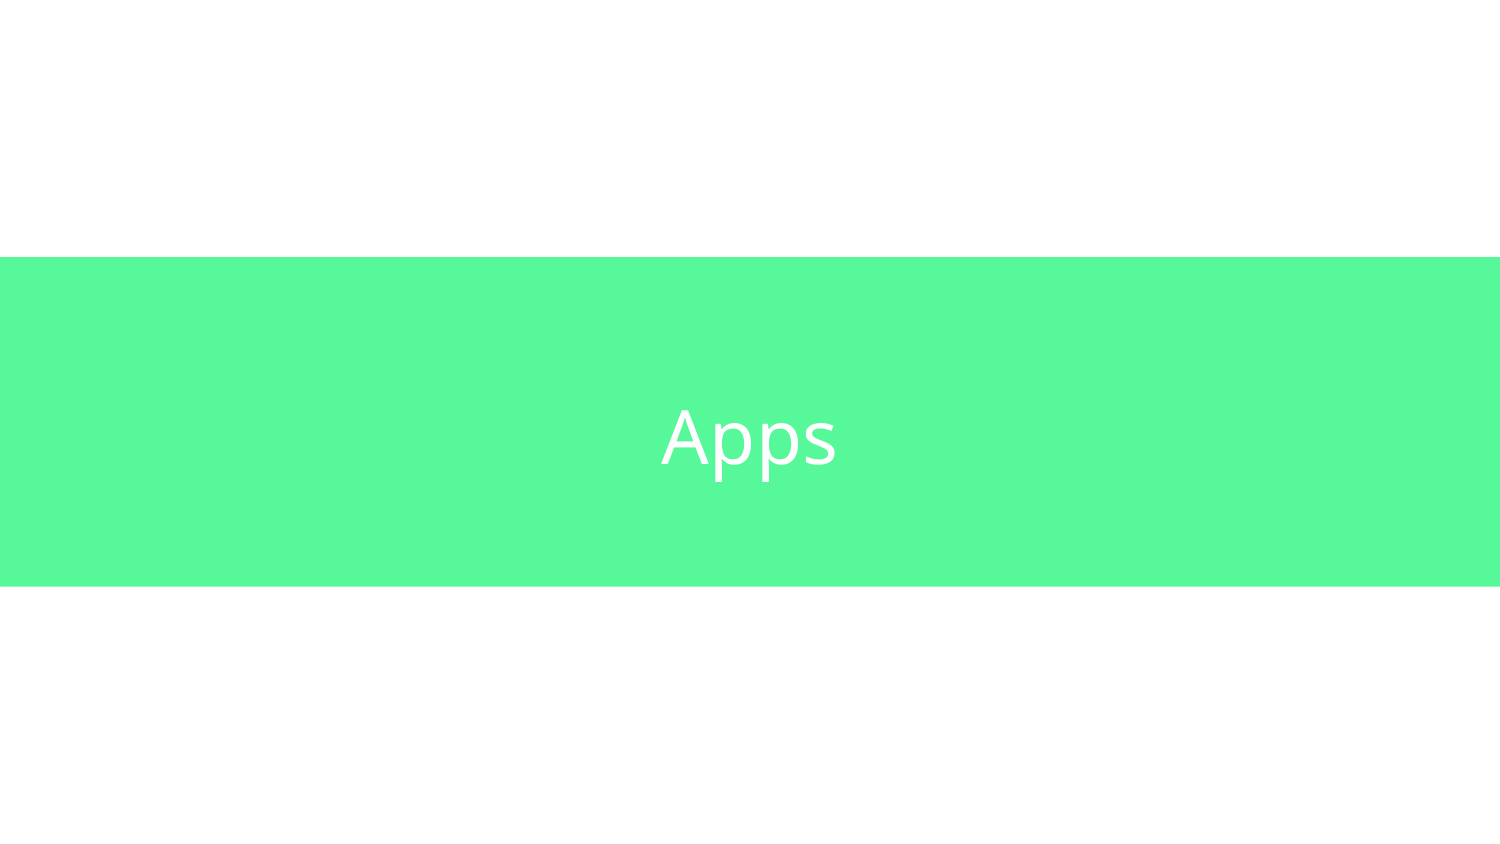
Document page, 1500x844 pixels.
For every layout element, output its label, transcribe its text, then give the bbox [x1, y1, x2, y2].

title Apps [70, 309, 1430, 559]
